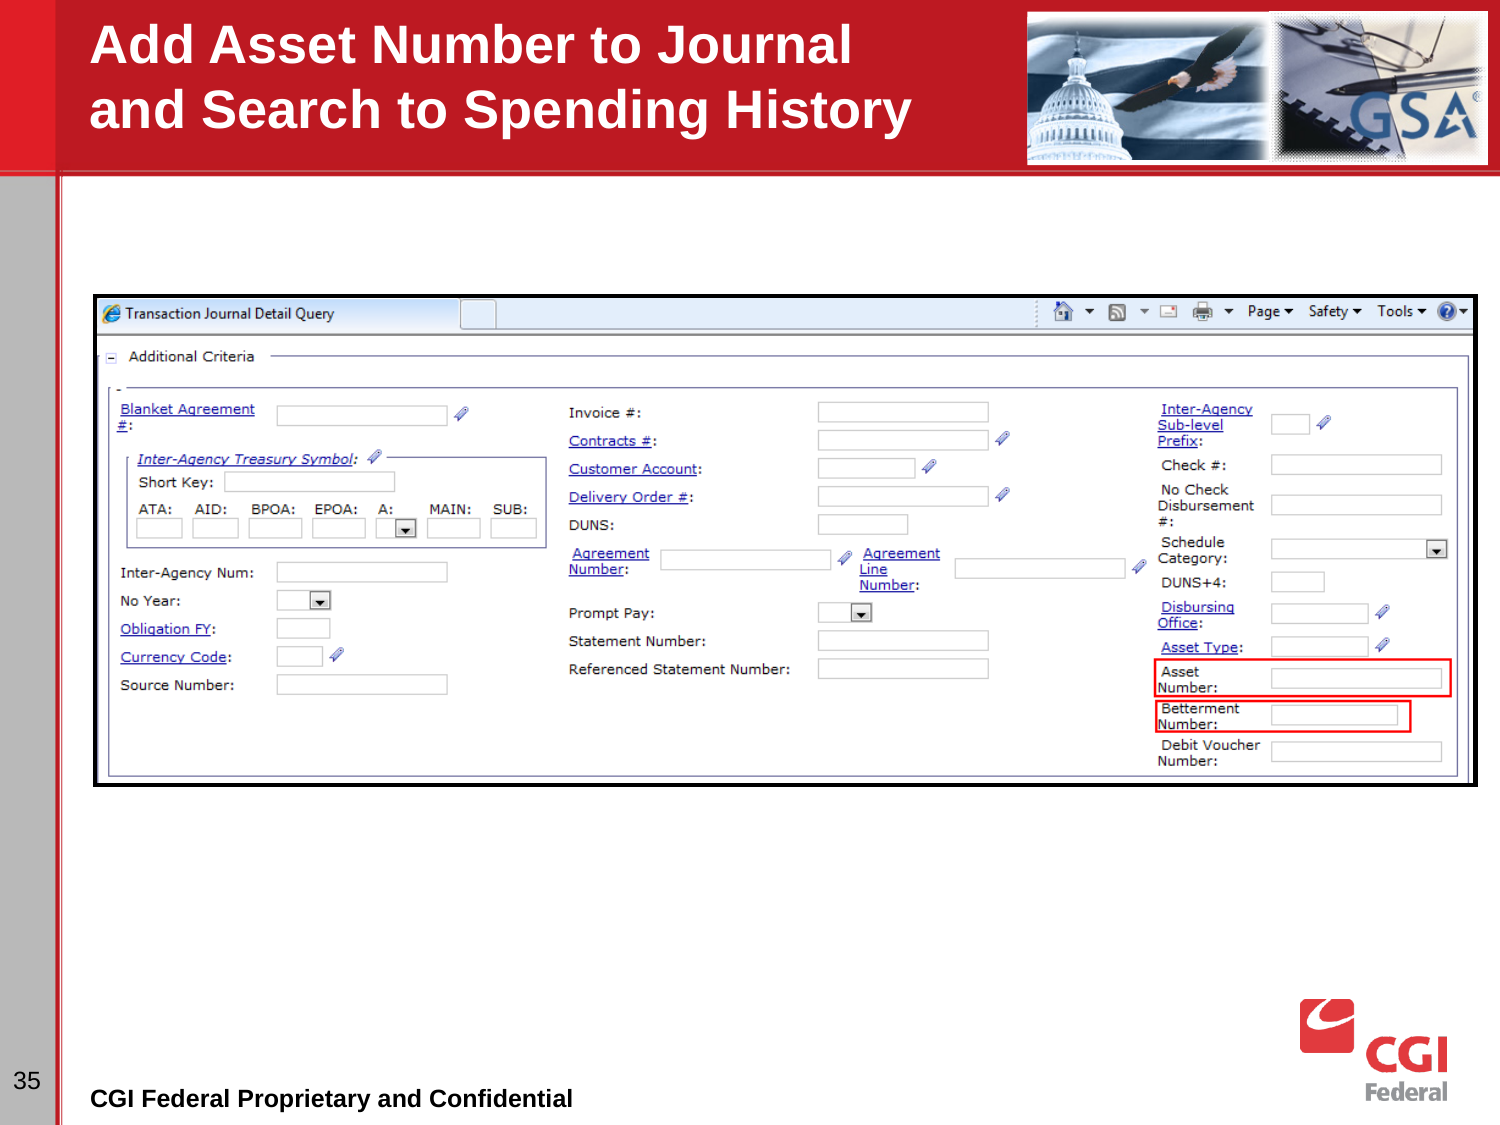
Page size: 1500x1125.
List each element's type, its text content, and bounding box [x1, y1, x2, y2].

picture [96, 297, 1474, 783]
picture [0, 0, 1500, 1125]
footer CGI Federal Proprietary and Confidential [74, 1074, 1226, 1125]
slide_number 35 [0, 1024, 59, 1103]
title Add Asset Number to Journal and Search to Spending History [74, 54, 1286, 147]
picture [1300, 999, 1447, 1101]
